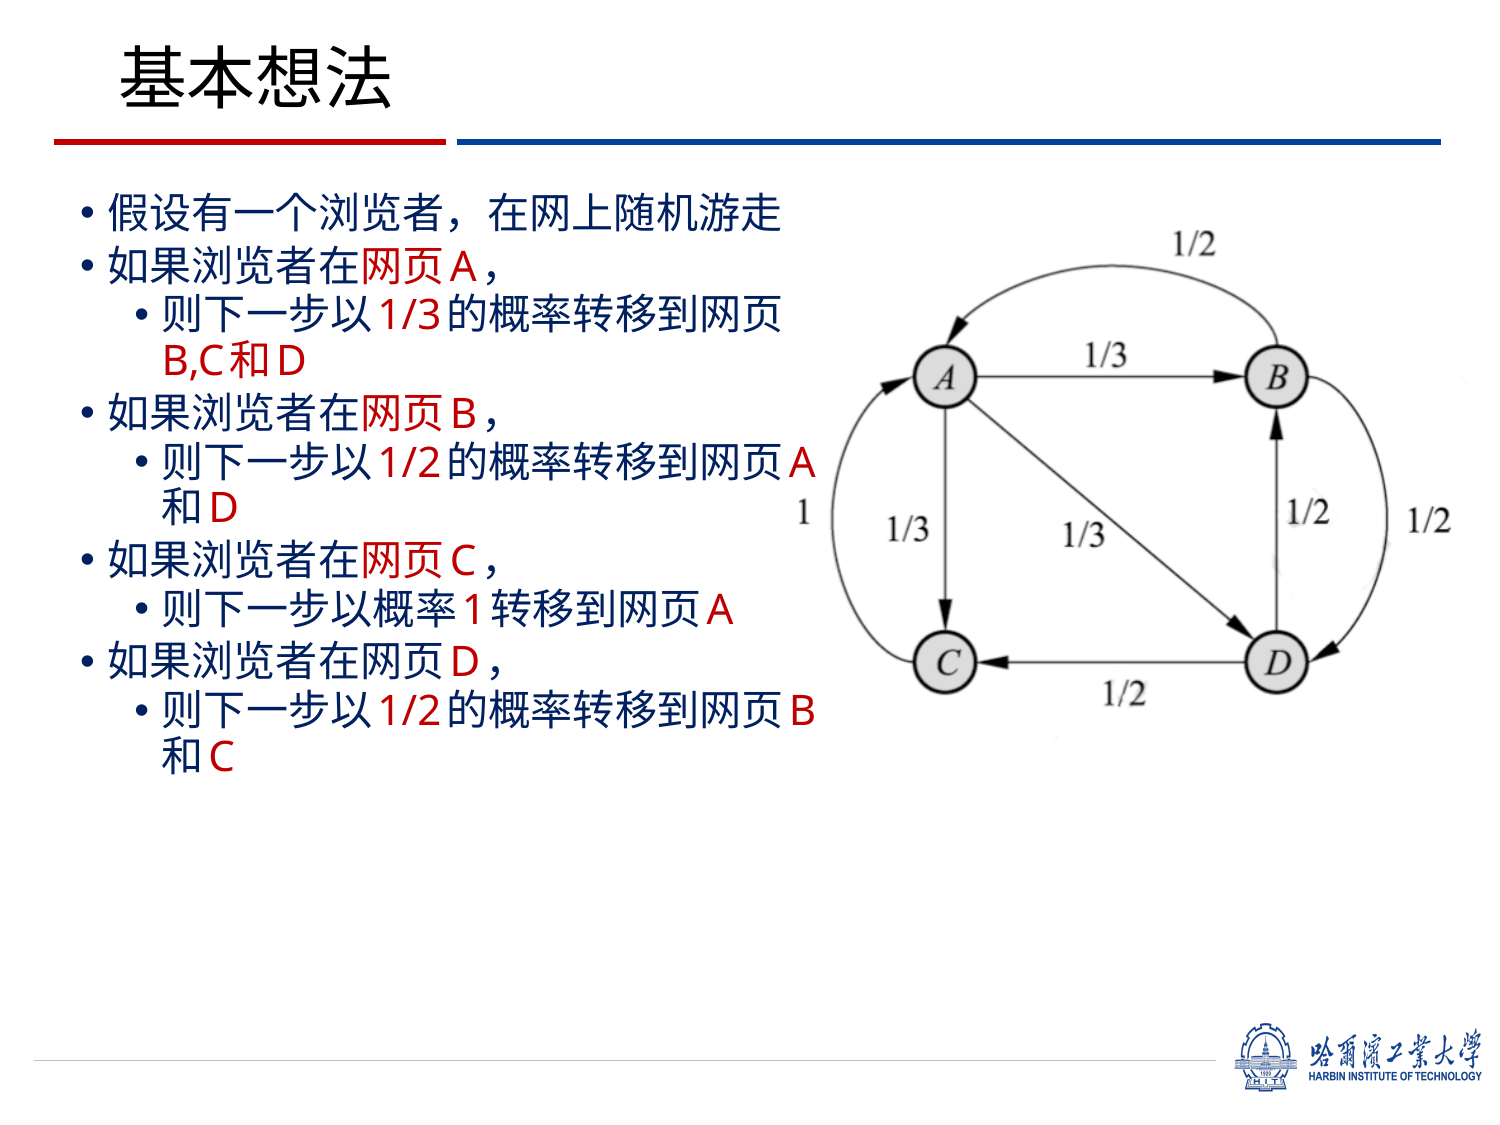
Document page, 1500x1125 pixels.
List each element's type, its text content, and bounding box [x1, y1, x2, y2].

title 基本想法 [103, 32, 1397, 126]
picture [1204, 1023, 1482, 1094]
list 假设有一个浏览者，在网上随机游走 如果浏览者在网页A， 则下一步以1/3的概率转移到网页B,C和D 如果浏览者在网页B， 则下一步以1/2的概率转移到网页A和D 如果浏览者在网页C， 则下一步以概率1转移到网页A 如果浏览者在网页D， 则下一步以1/2的概率转移到网页B和C [64, 184, 857, 802]
picture [694, 162, 1500, 743]
